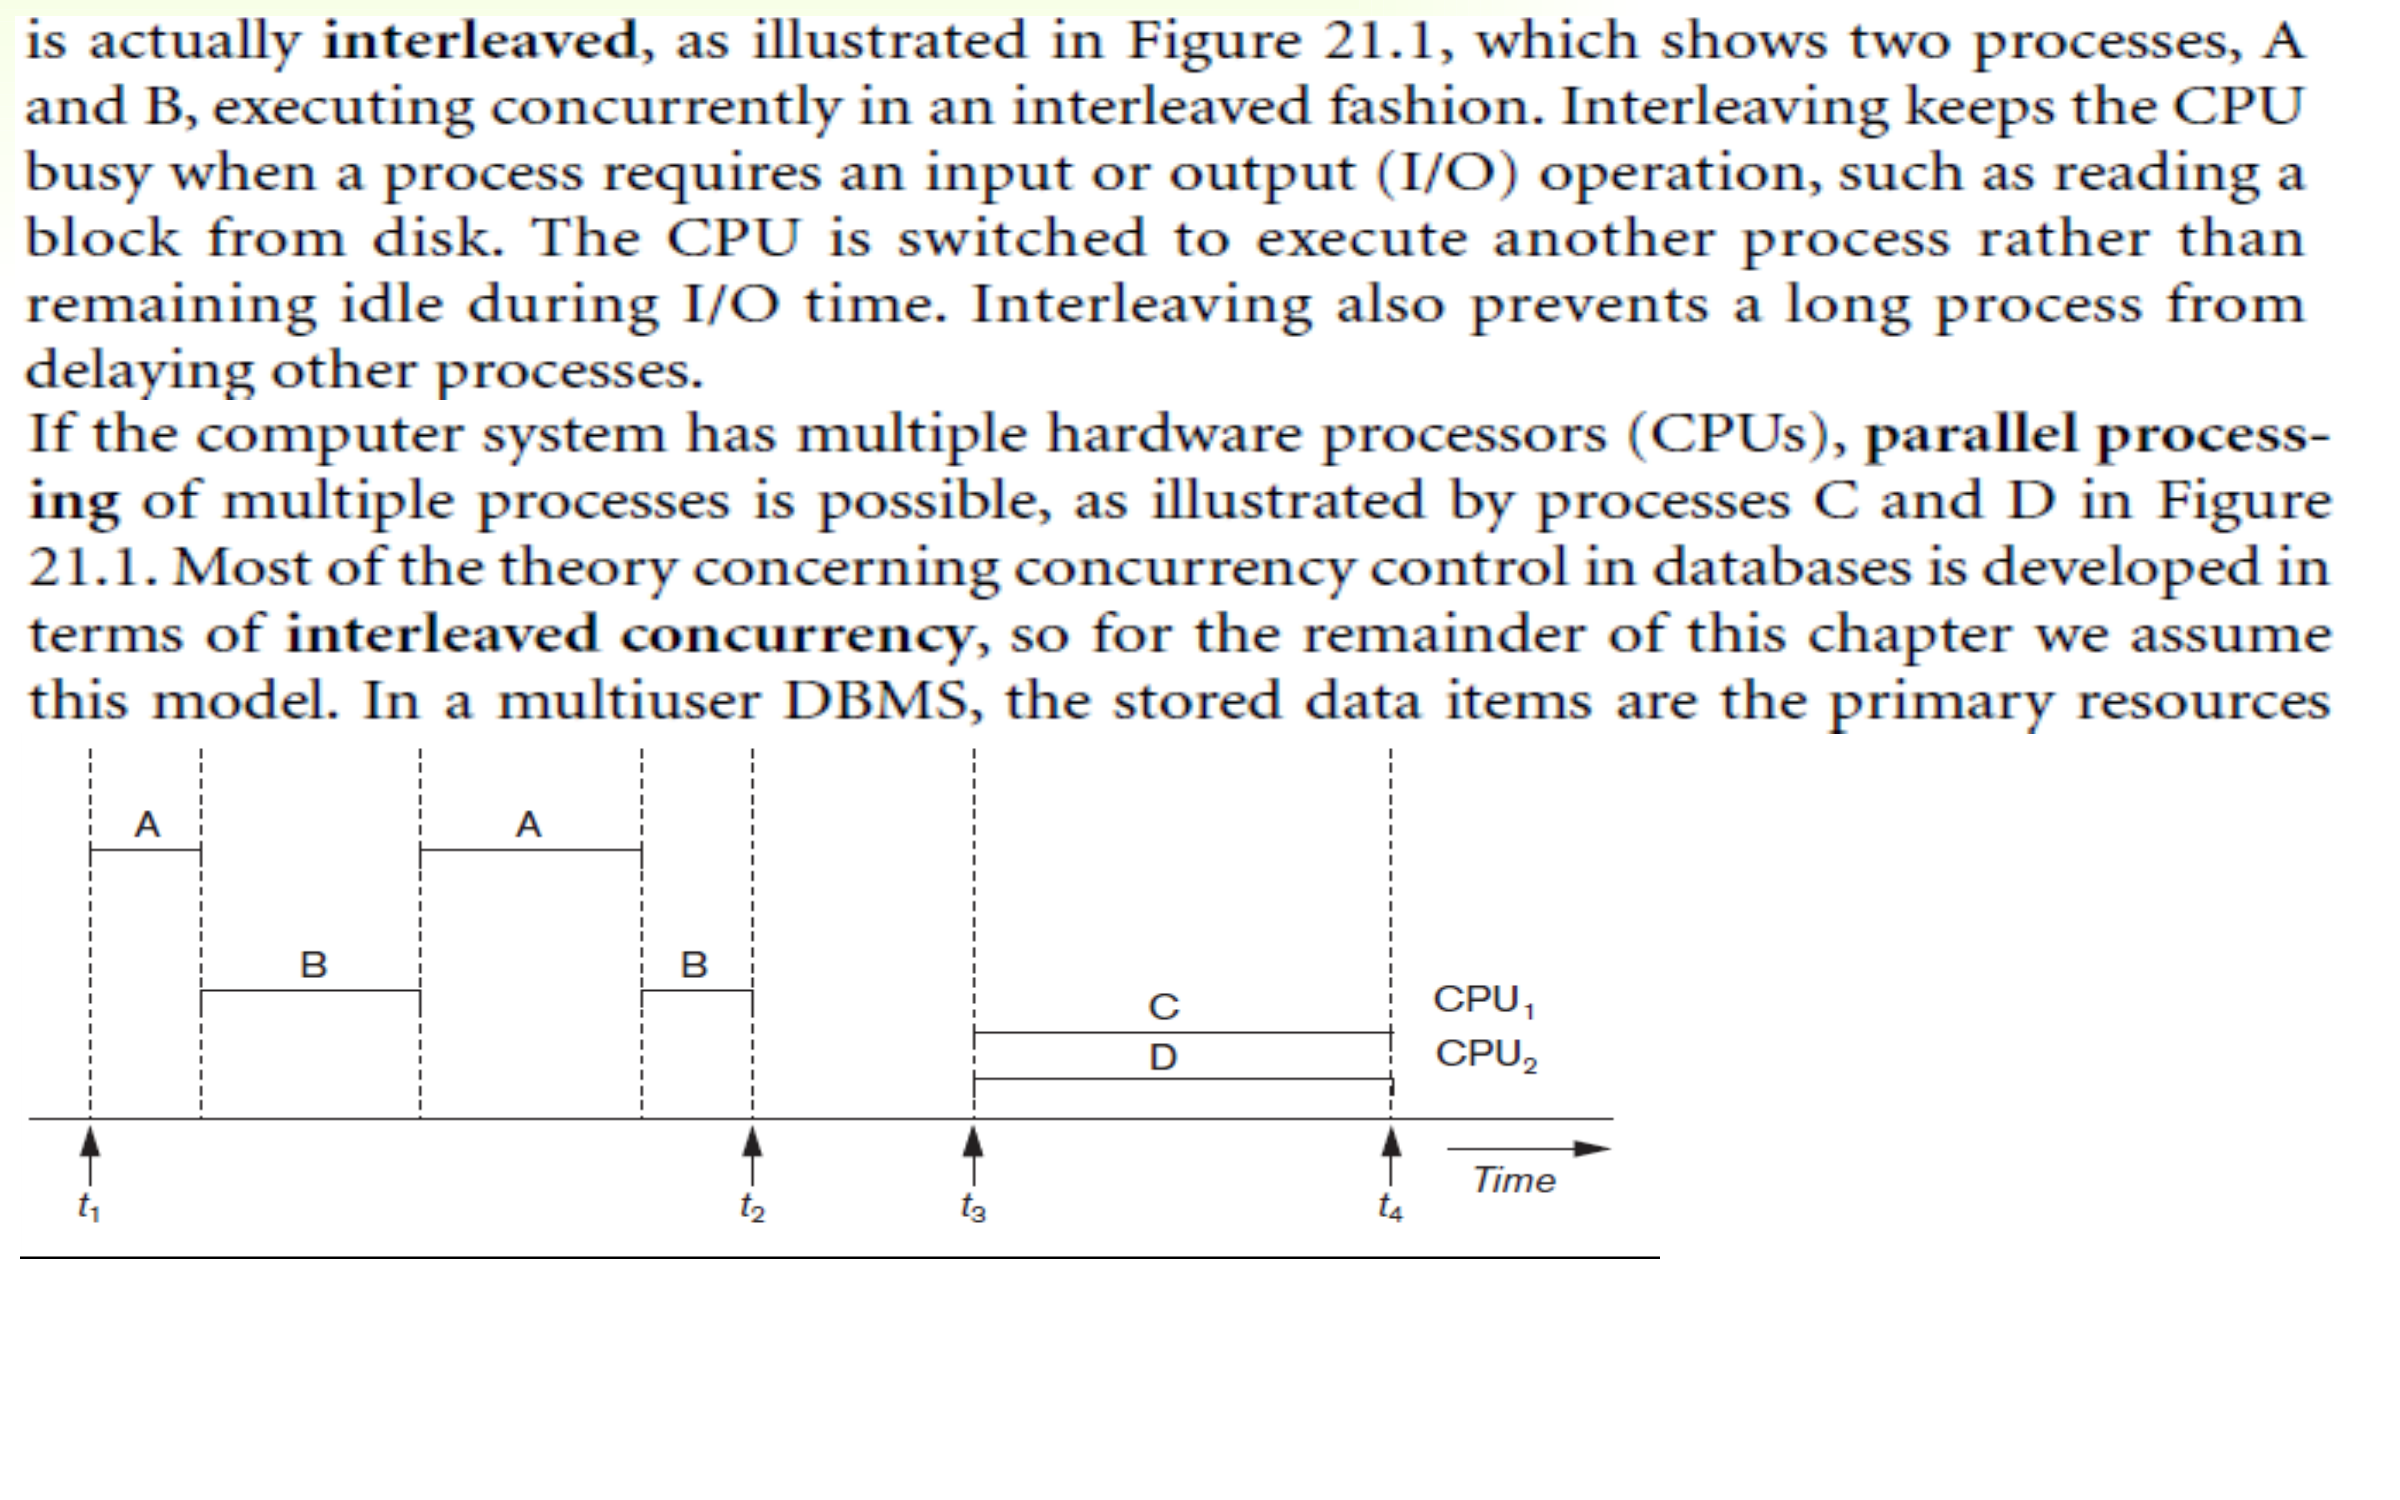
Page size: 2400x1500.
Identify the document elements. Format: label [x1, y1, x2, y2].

picture [15, 406, 2400, 1260]
picture [15, 16, 2361, 401]
